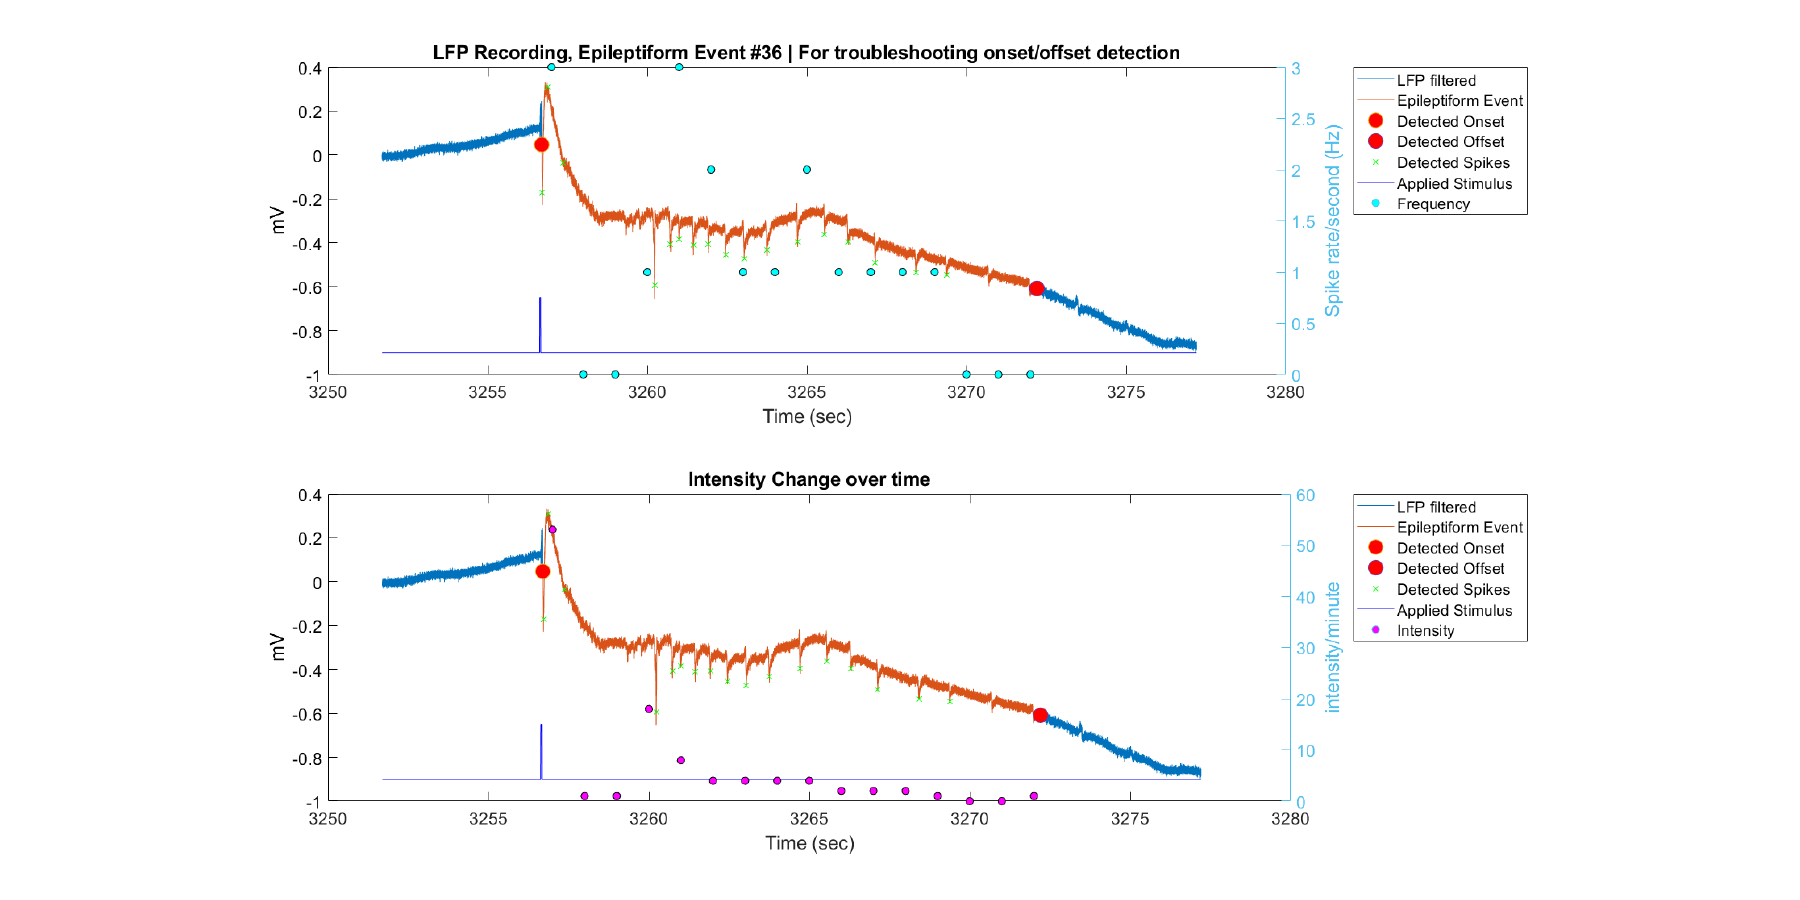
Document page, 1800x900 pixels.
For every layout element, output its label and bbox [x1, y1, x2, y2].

picture [126, 0, 1674, 900]
